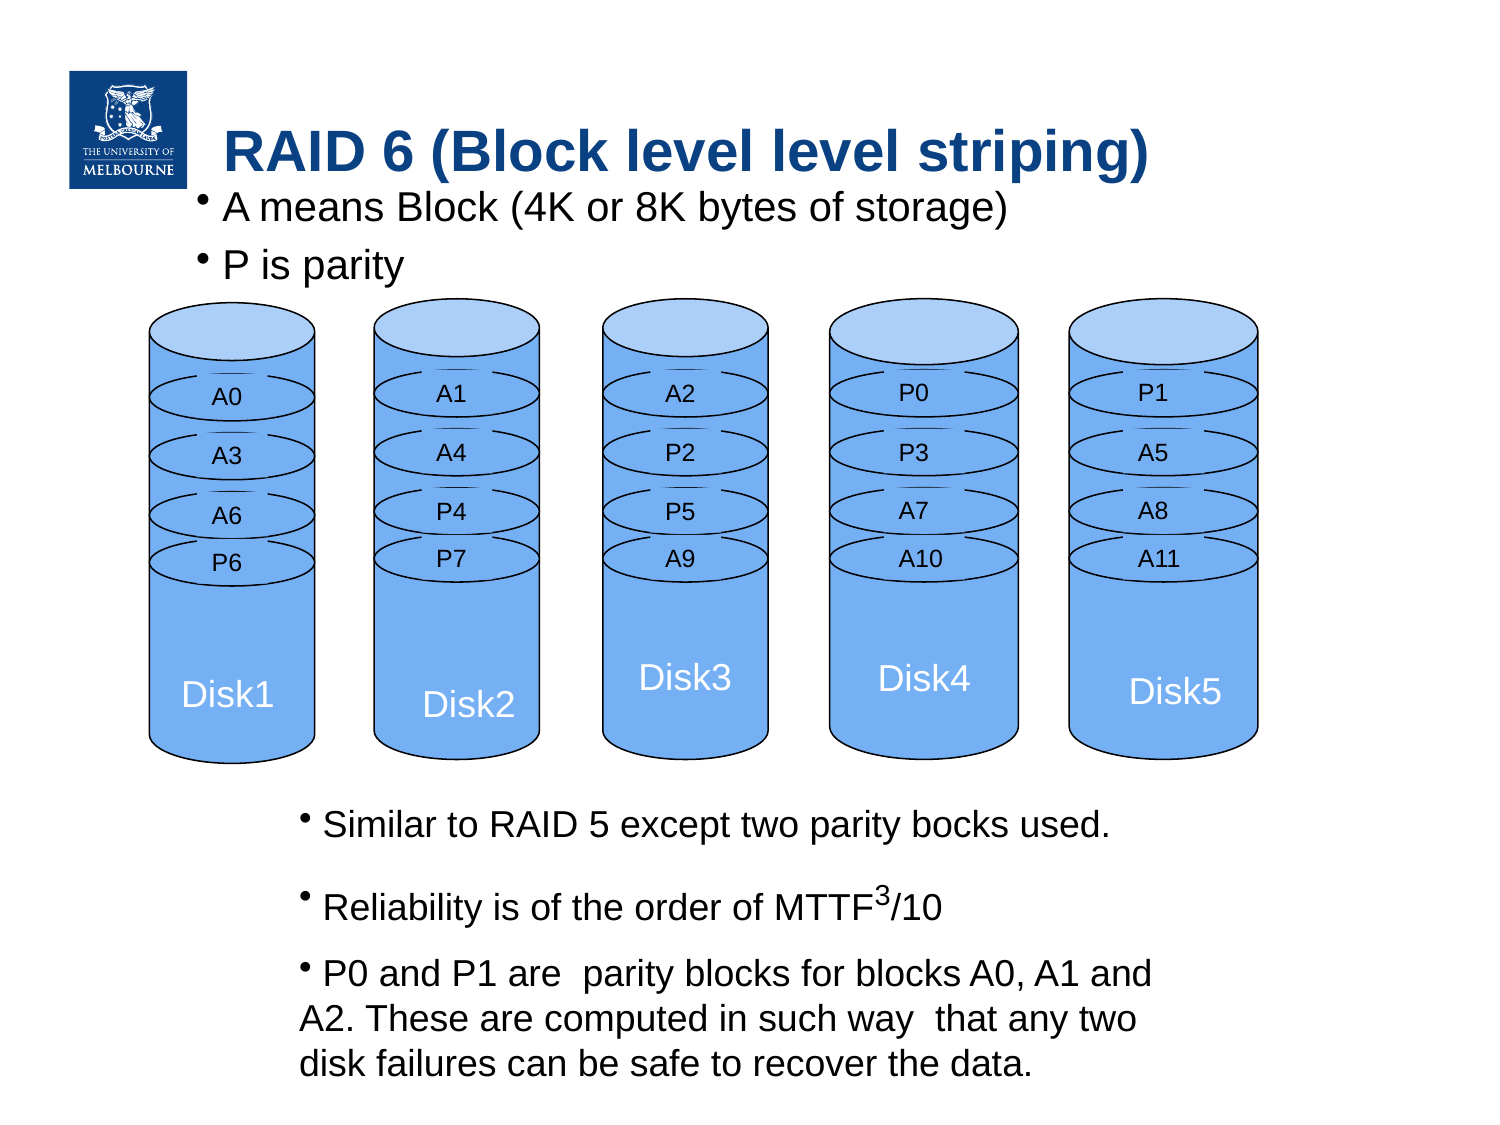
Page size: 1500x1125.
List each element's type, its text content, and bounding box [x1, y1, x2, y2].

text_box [602, 298, 769, 760]
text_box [374, 298, 540, 760]
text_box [829, 298, 1019, 760]
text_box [1069, 298, 1258, 760]
text_box A means Block (4K or 8K bytes of storage) P is parity [181, 172, 1258, 296]
text_box Similar to RAID 5 except two parity bocks used. Reliability is of the order of MTTF3/10 P0 and P1 are parity blocks for blocks A0, A1 and A2. These are computed in such way that any two disk failures can be safe to recover the data. [284, 792, 1169, 1092]
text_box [149, 302, 315, 764]
title RAID 6 (Block level level striping) [208, 46, 1443, 193]
